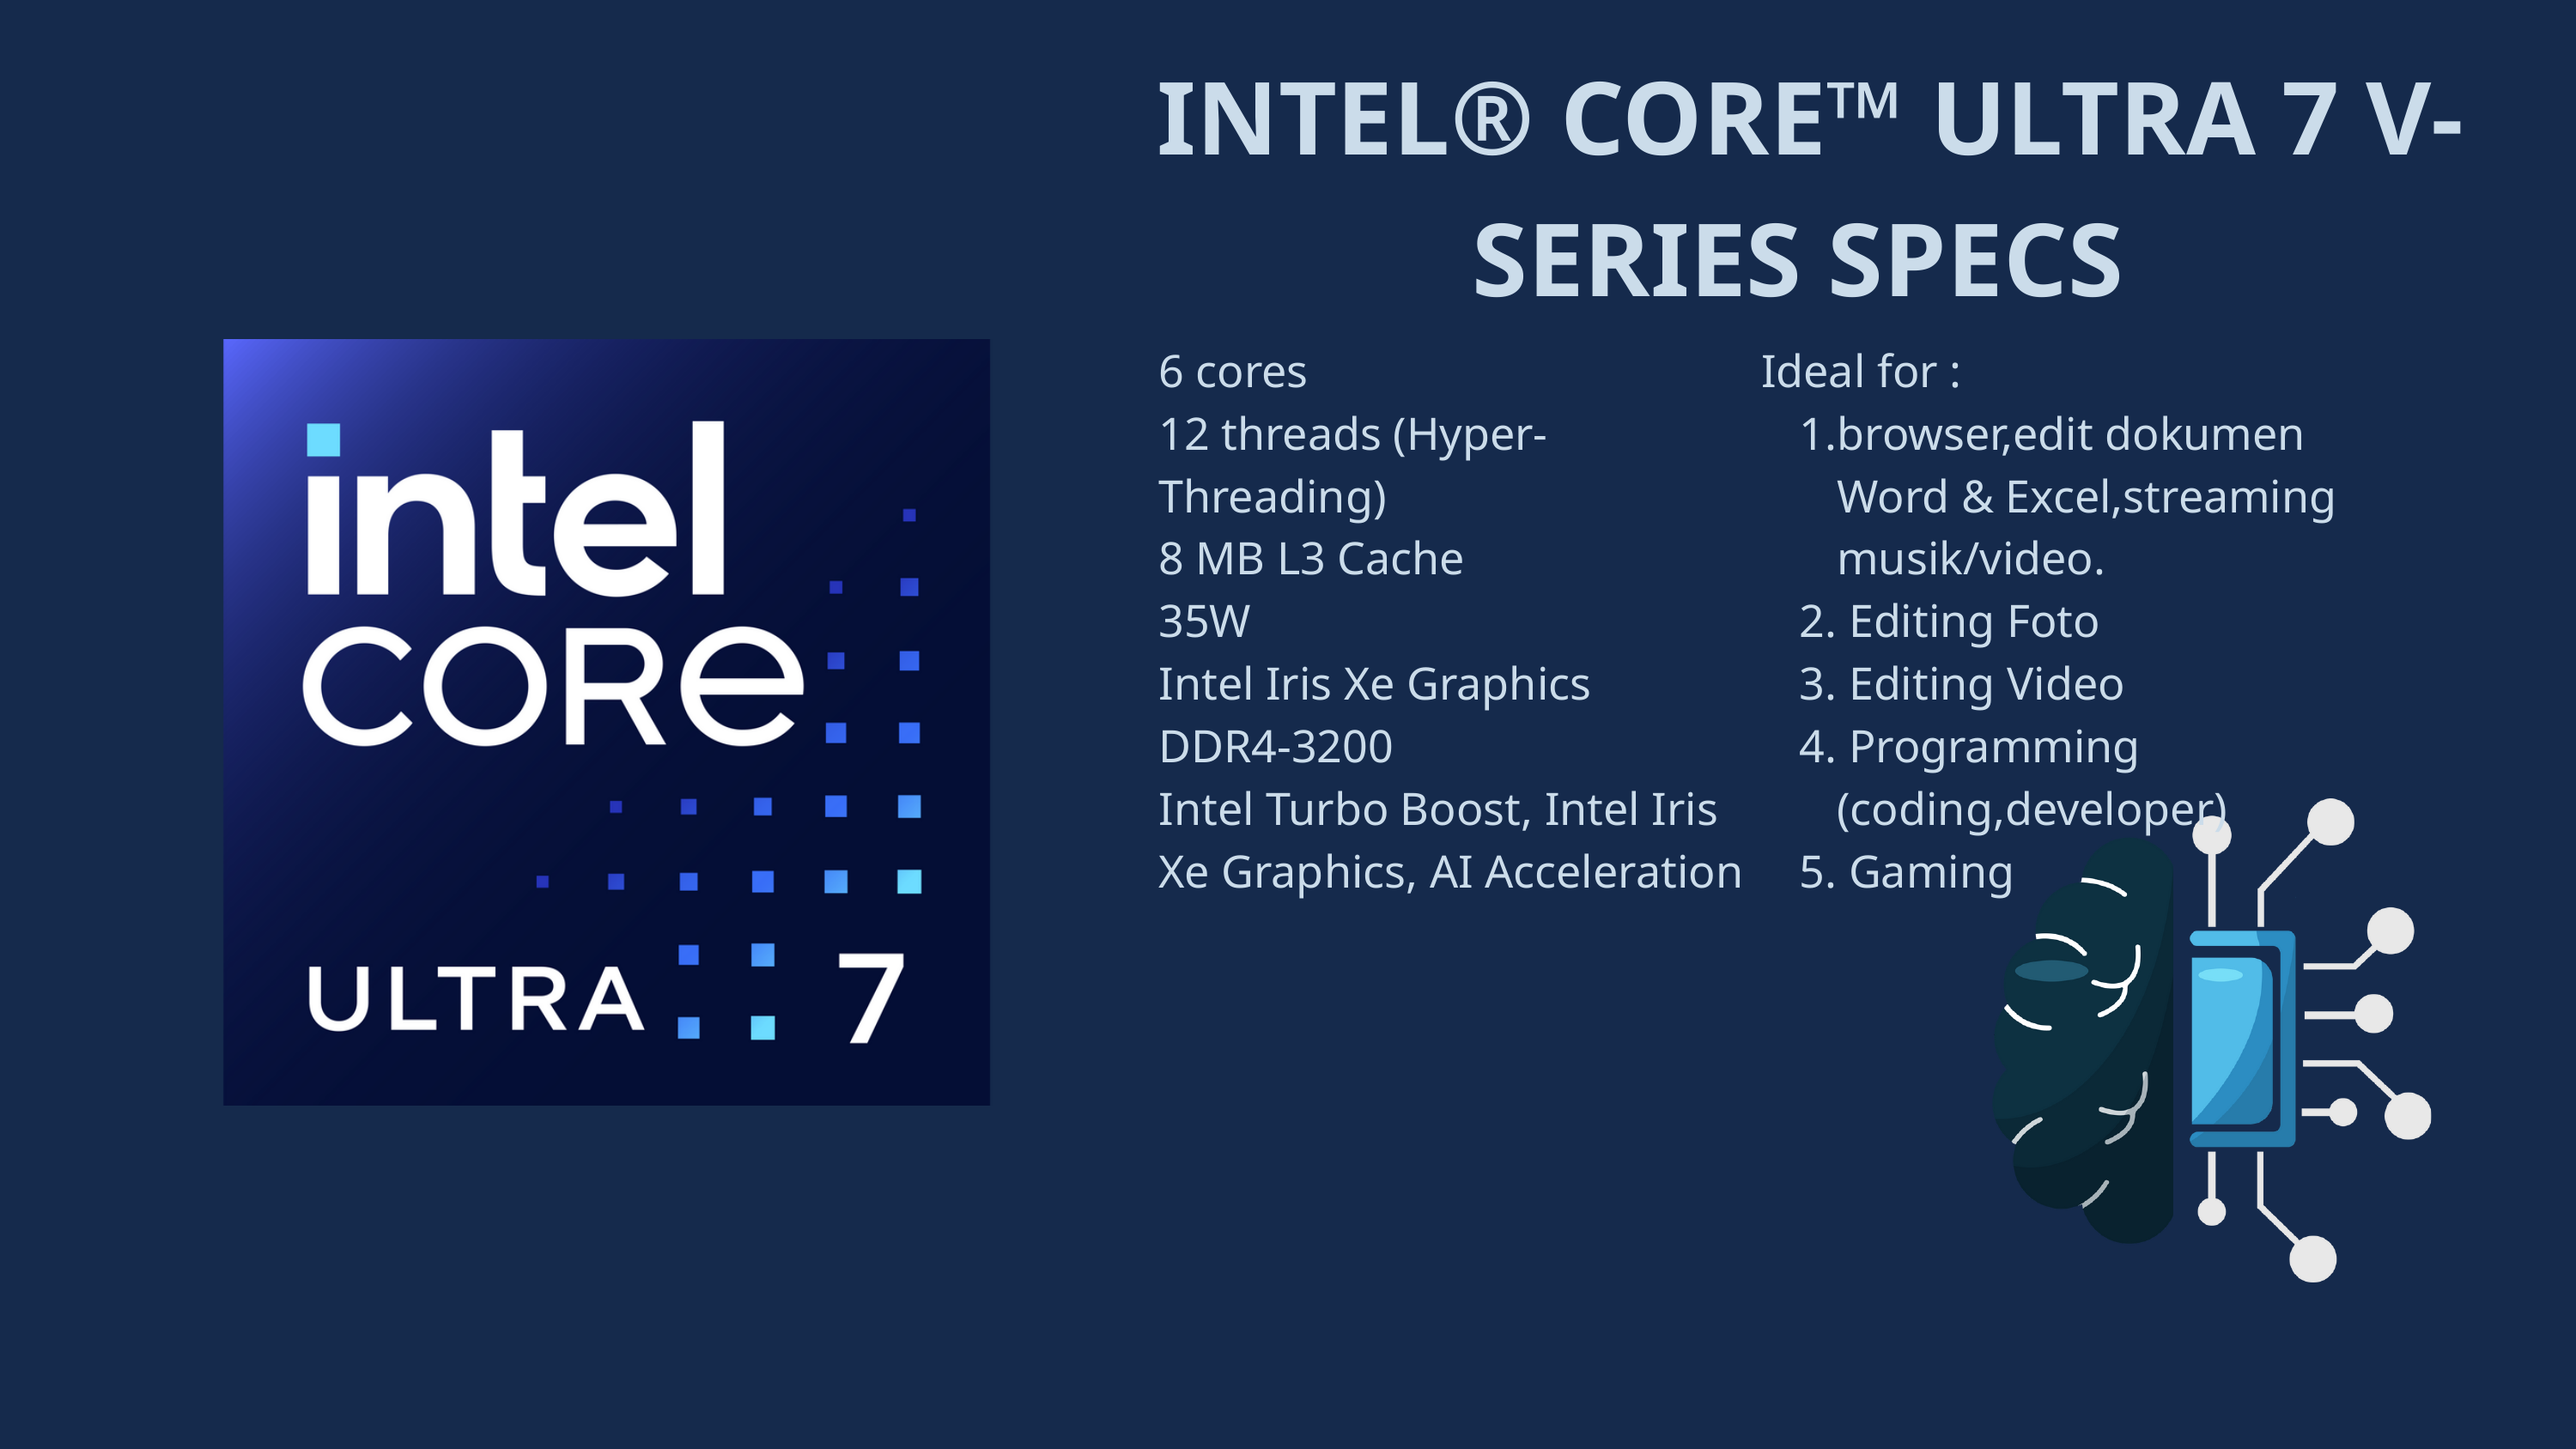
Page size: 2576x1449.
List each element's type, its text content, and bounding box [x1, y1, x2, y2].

text_box [1992, 798, 2432, 1282]
text_box INTEL® CORE™ ULTRA 7 V-SERIES SPECS [1045, 33, 2576, 458]
text_box [0, 339, 1289, 1106]
text_box Ideal for : browser,edit dokumen Word & Excel,streaming musik/video. Editing Foto Editing Video Programming (coding,developer) Gaming [1761, 333, 2364, 960]
text_box 6 cores 12 threads (Hyper-Threading) 8 MB L3 Cache 35W Intel Iris Xe Graphics DDR4-3200 Intel Turbo Boost, Intel Iris Xe Graphics, AI Acceleration [1158, 333, 1761, 960]
